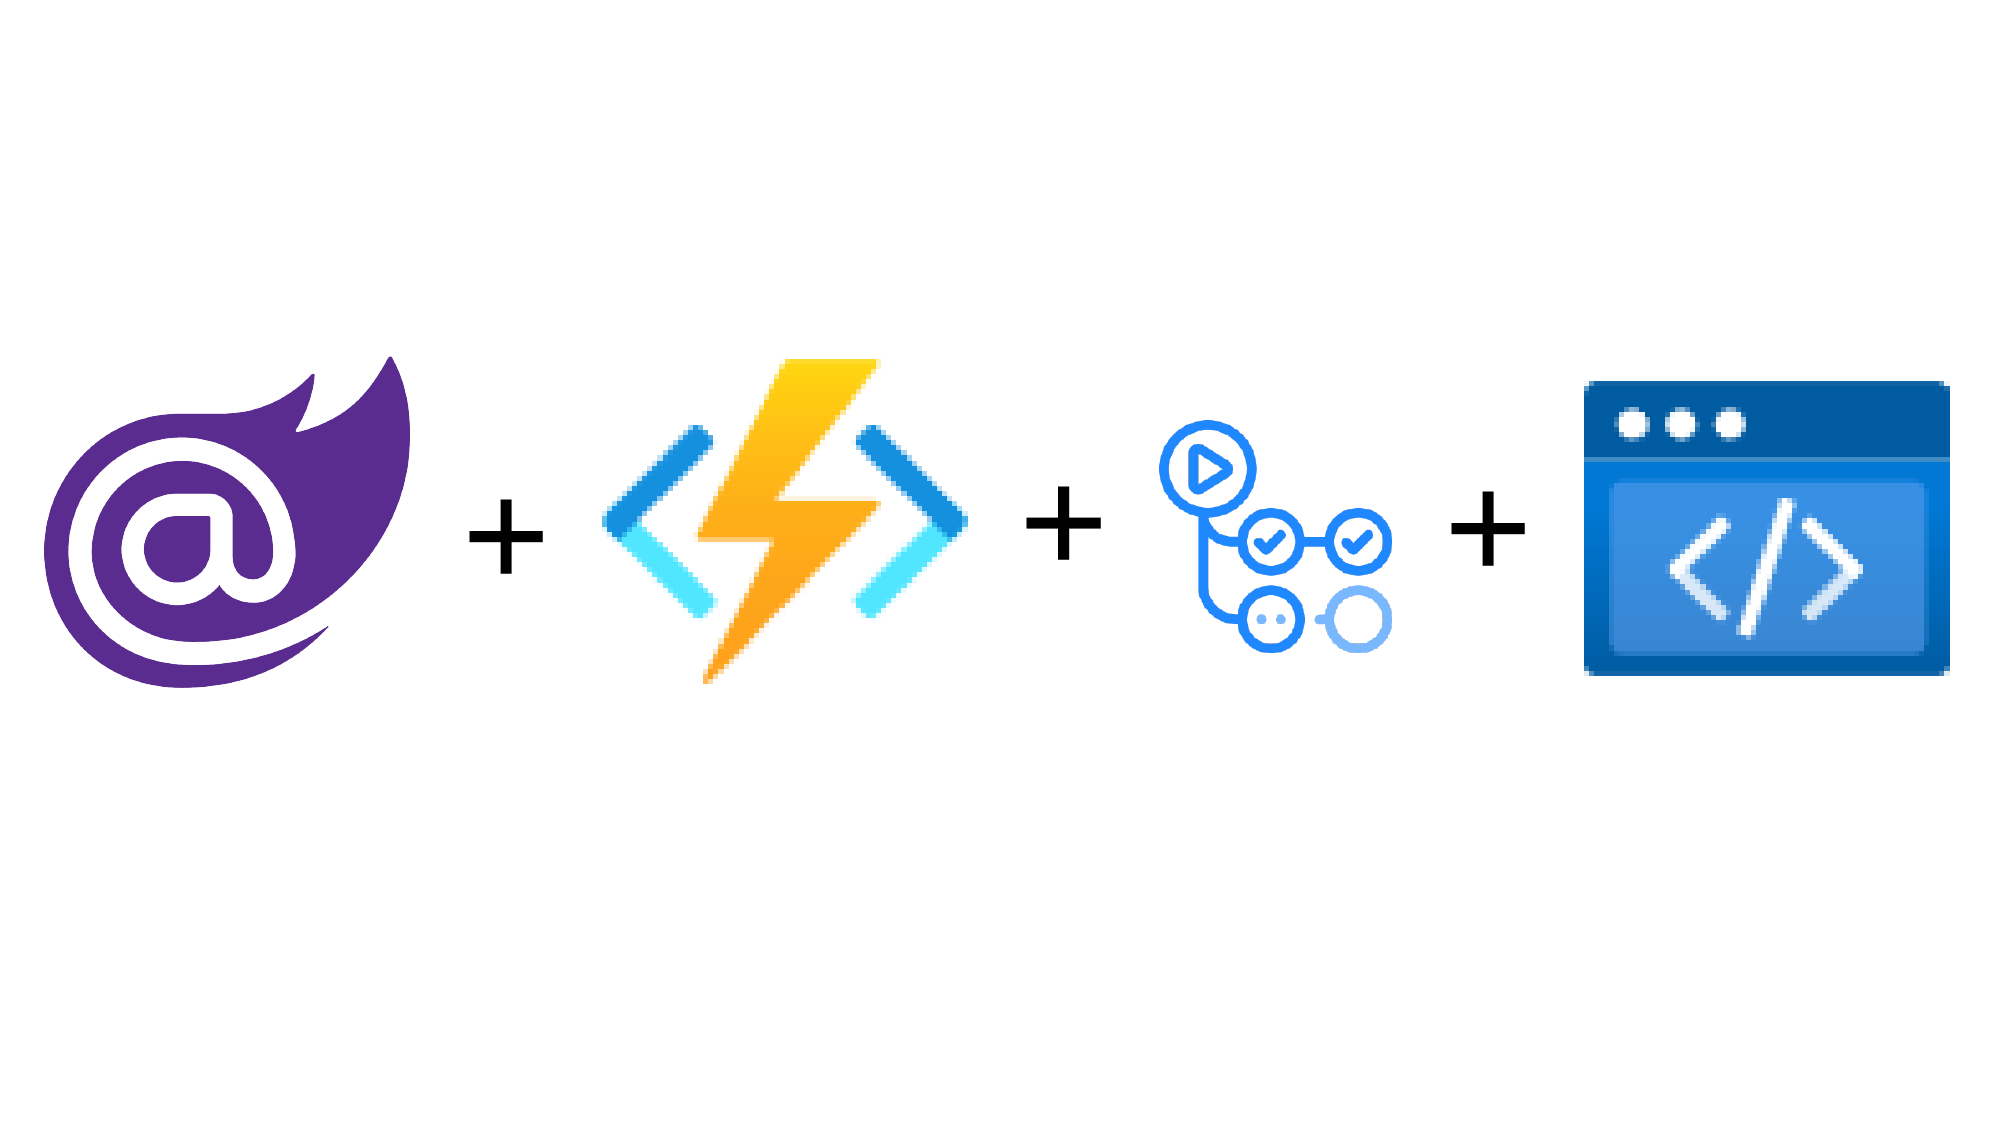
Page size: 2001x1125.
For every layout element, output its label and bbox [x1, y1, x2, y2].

picture [462, 492, 550, 581]
picture [602, 339, 968, 705]
picture [1584, 346, 1950, 712]
picture [1019, 479, 1108, 567]
picture [44, 339, 410, 705]
picture [1444, 484, 1532, 573]
picture [1159, 420, 1392, 653]
